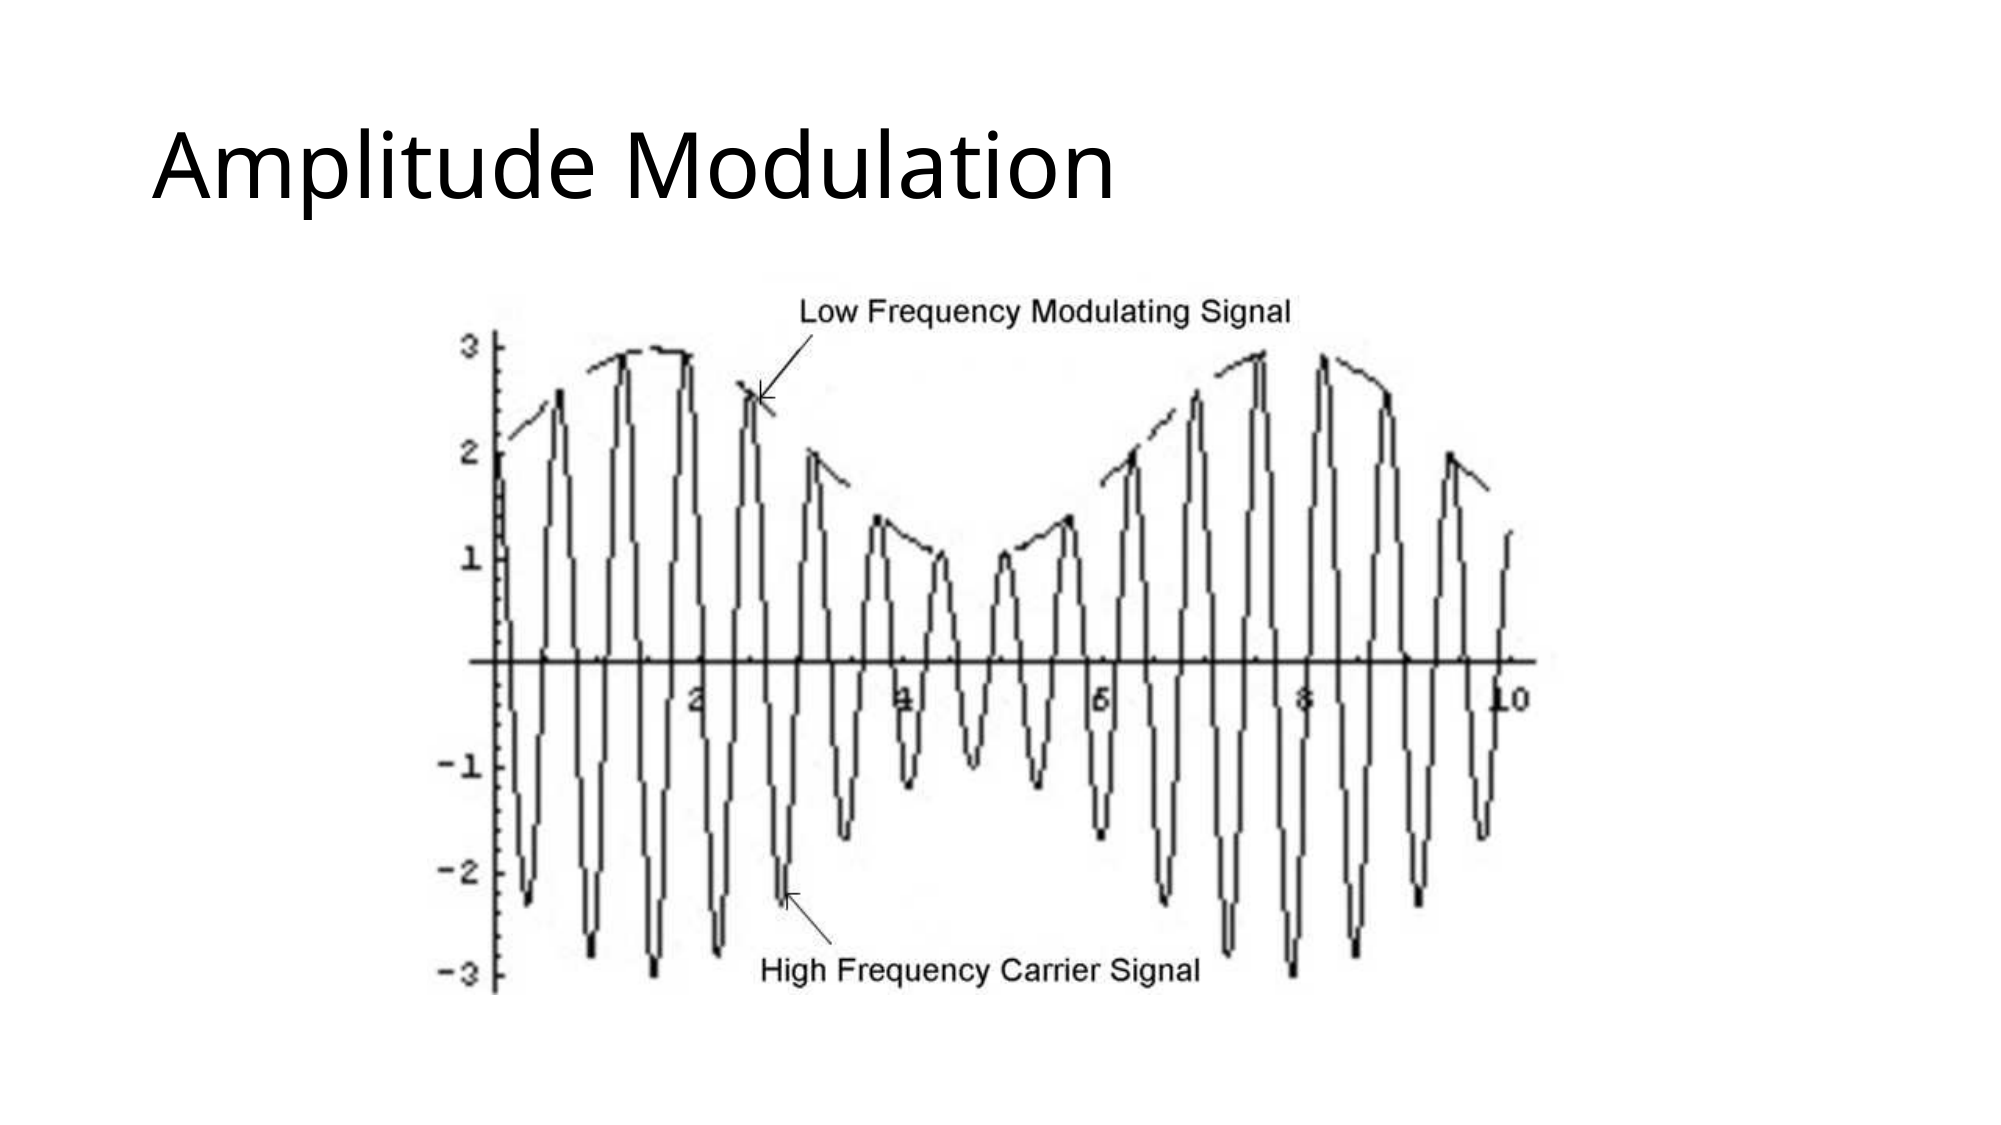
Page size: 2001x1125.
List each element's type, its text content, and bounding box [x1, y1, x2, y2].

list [427, 272, 1573, 995]
title Amplitude Modulation [137, 59, 1863, 278]
